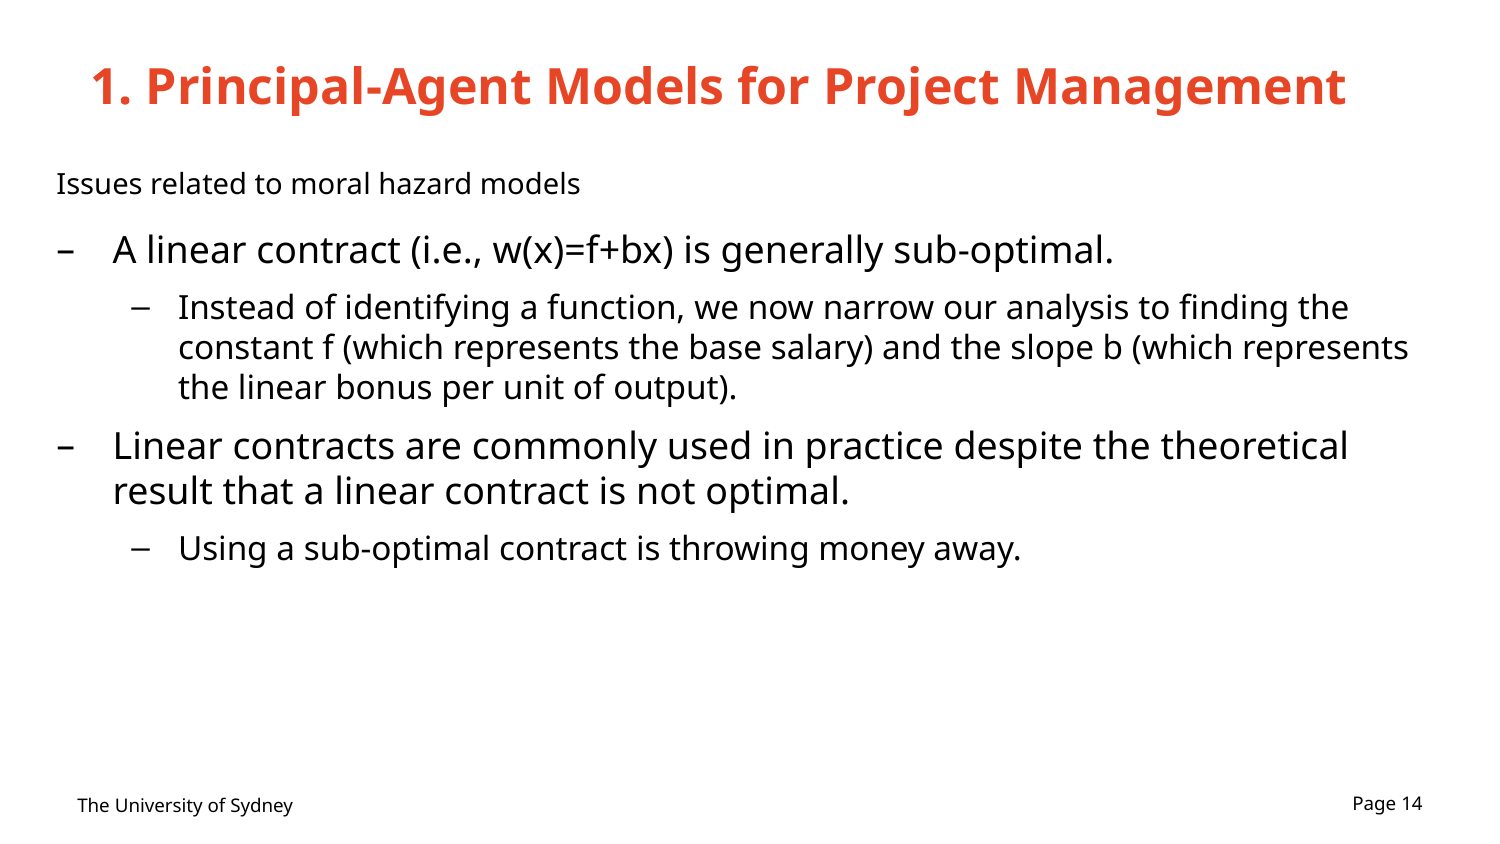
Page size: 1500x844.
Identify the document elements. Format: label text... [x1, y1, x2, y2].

list Issues related to moral hazard models [41, 156, 1463, 216]
list A linear contract (i.e., w(x)=f+bx) is generally sub-optimal. Instead of identifying a function, we now narrow our analysis to finding the constant f (which represents the base salary) and the slope b (which represents the linear bonus per unit of output). Linear contracts are commonly used in practice despite the theoretical result that a linear contract is not optimal. Using a sub-optimal contract is throwing money away. [41, 218, 1463, 794]
title 1. Principal-Agent Models for Project Management [75, 14, 1425, 155]
